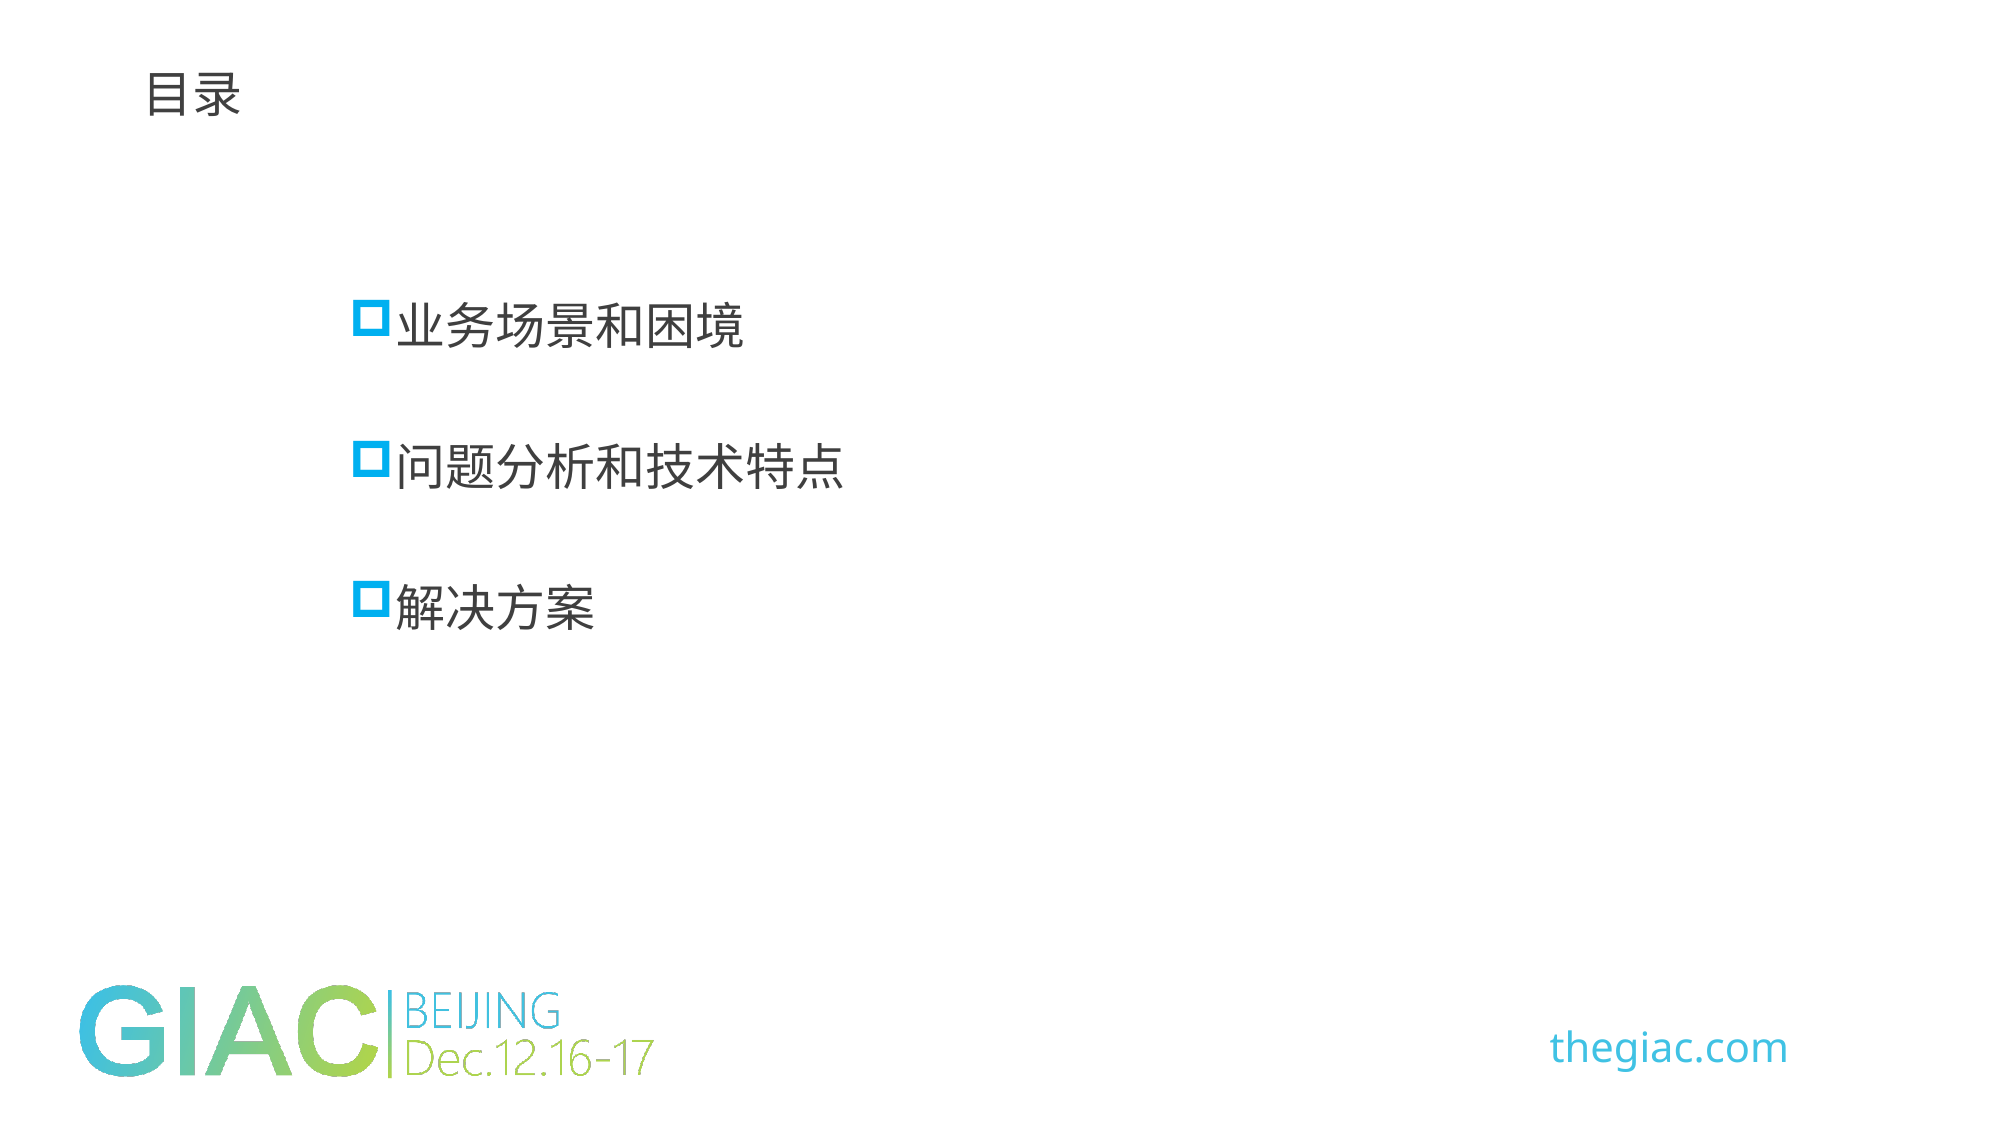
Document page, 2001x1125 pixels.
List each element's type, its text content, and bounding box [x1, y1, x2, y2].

picture [55, 968, 679, 1097]
text_box 目录 [127, 62, 1652, 280]
text_box 业务场景和困境 问题分析和技术特点 解决方案 [334, 226, 1393, 896]
